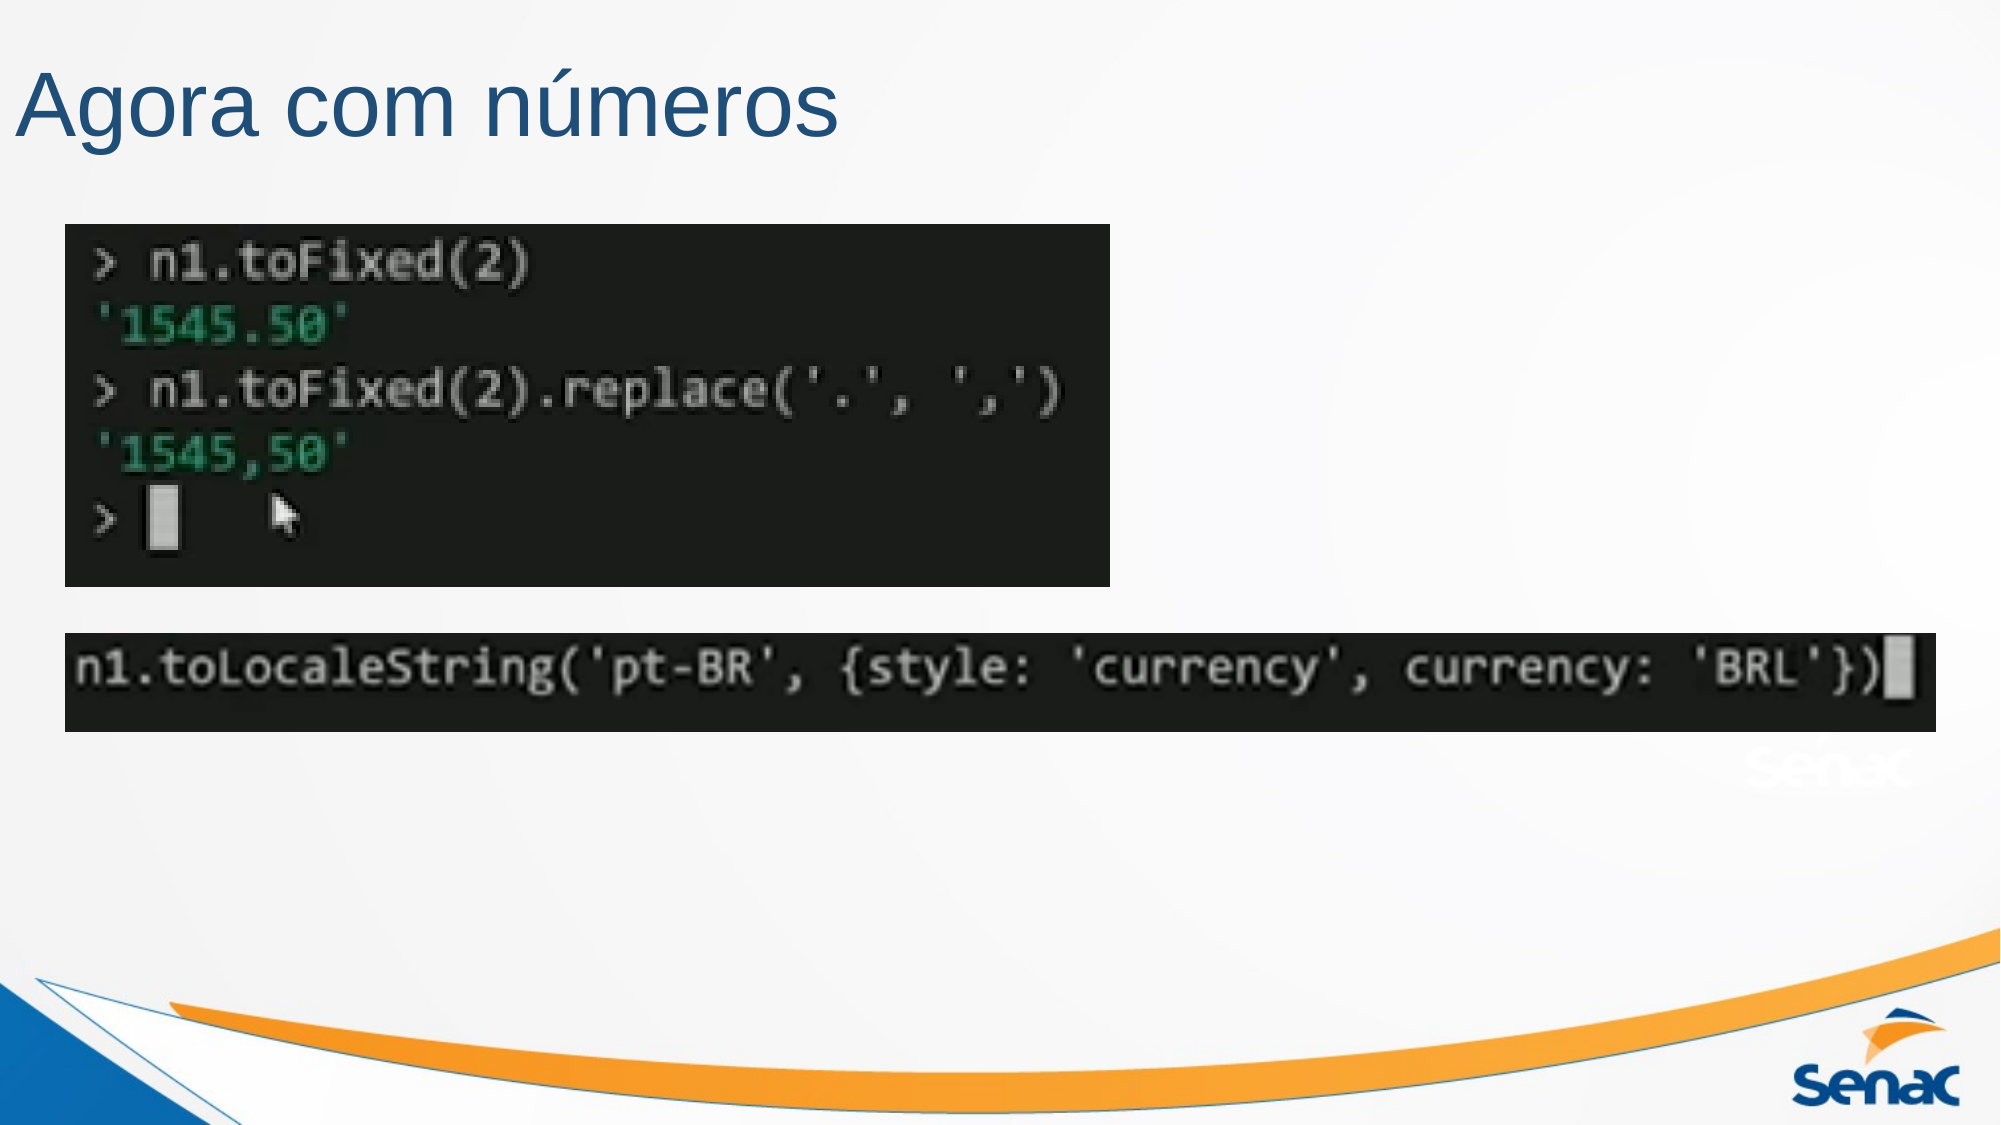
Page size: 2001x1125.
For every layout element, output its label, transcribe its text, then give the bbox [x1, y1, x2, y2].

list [65, 224, 1110, 587]
title Agora com números [0, 36, 1973, 178]
picture [0, 0, 2001, 1125]
